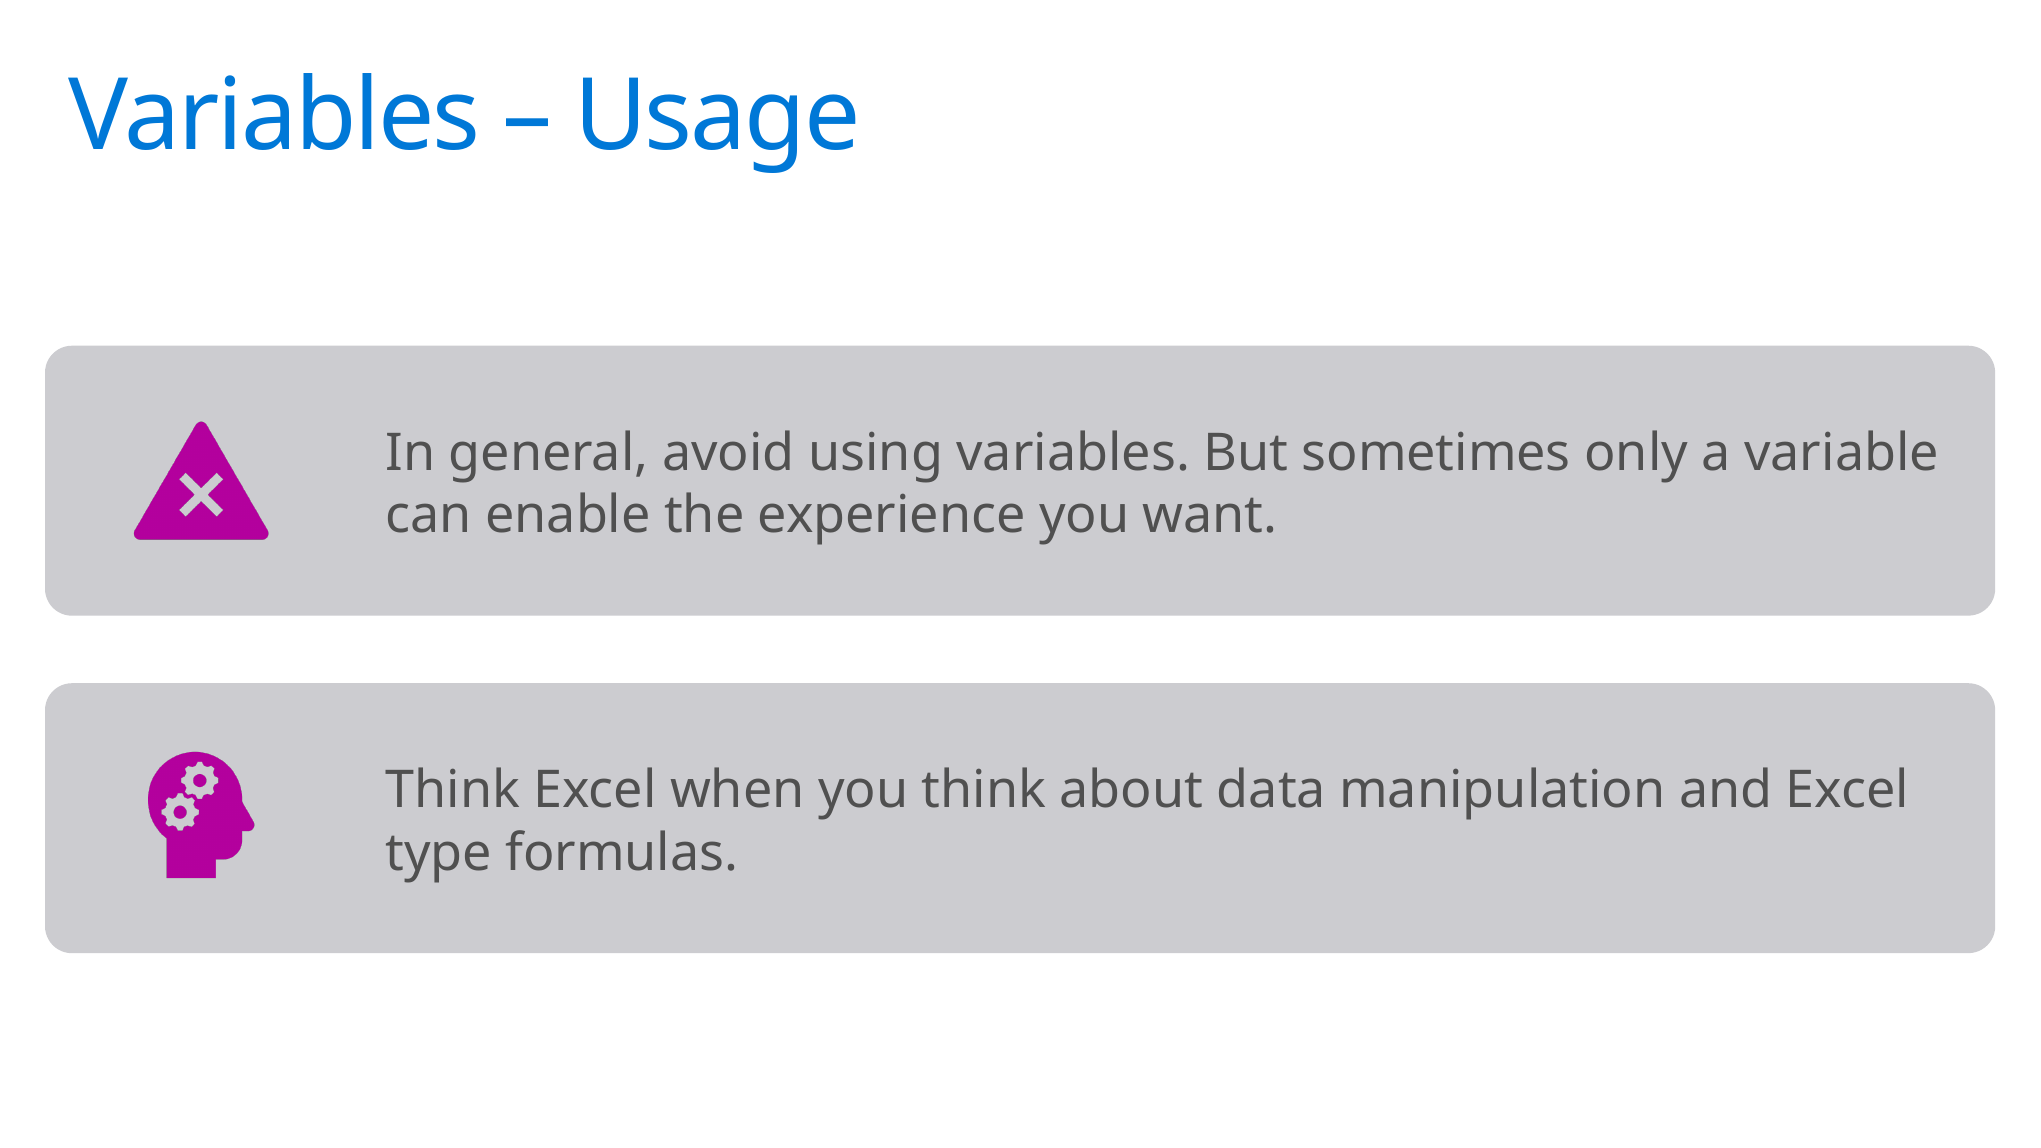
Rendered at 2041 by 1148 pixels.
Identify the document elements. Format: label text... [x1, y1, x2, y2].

title Variables – Usage [45, 48, 1996, 199]
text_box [44, 199, 1996, 1100]
